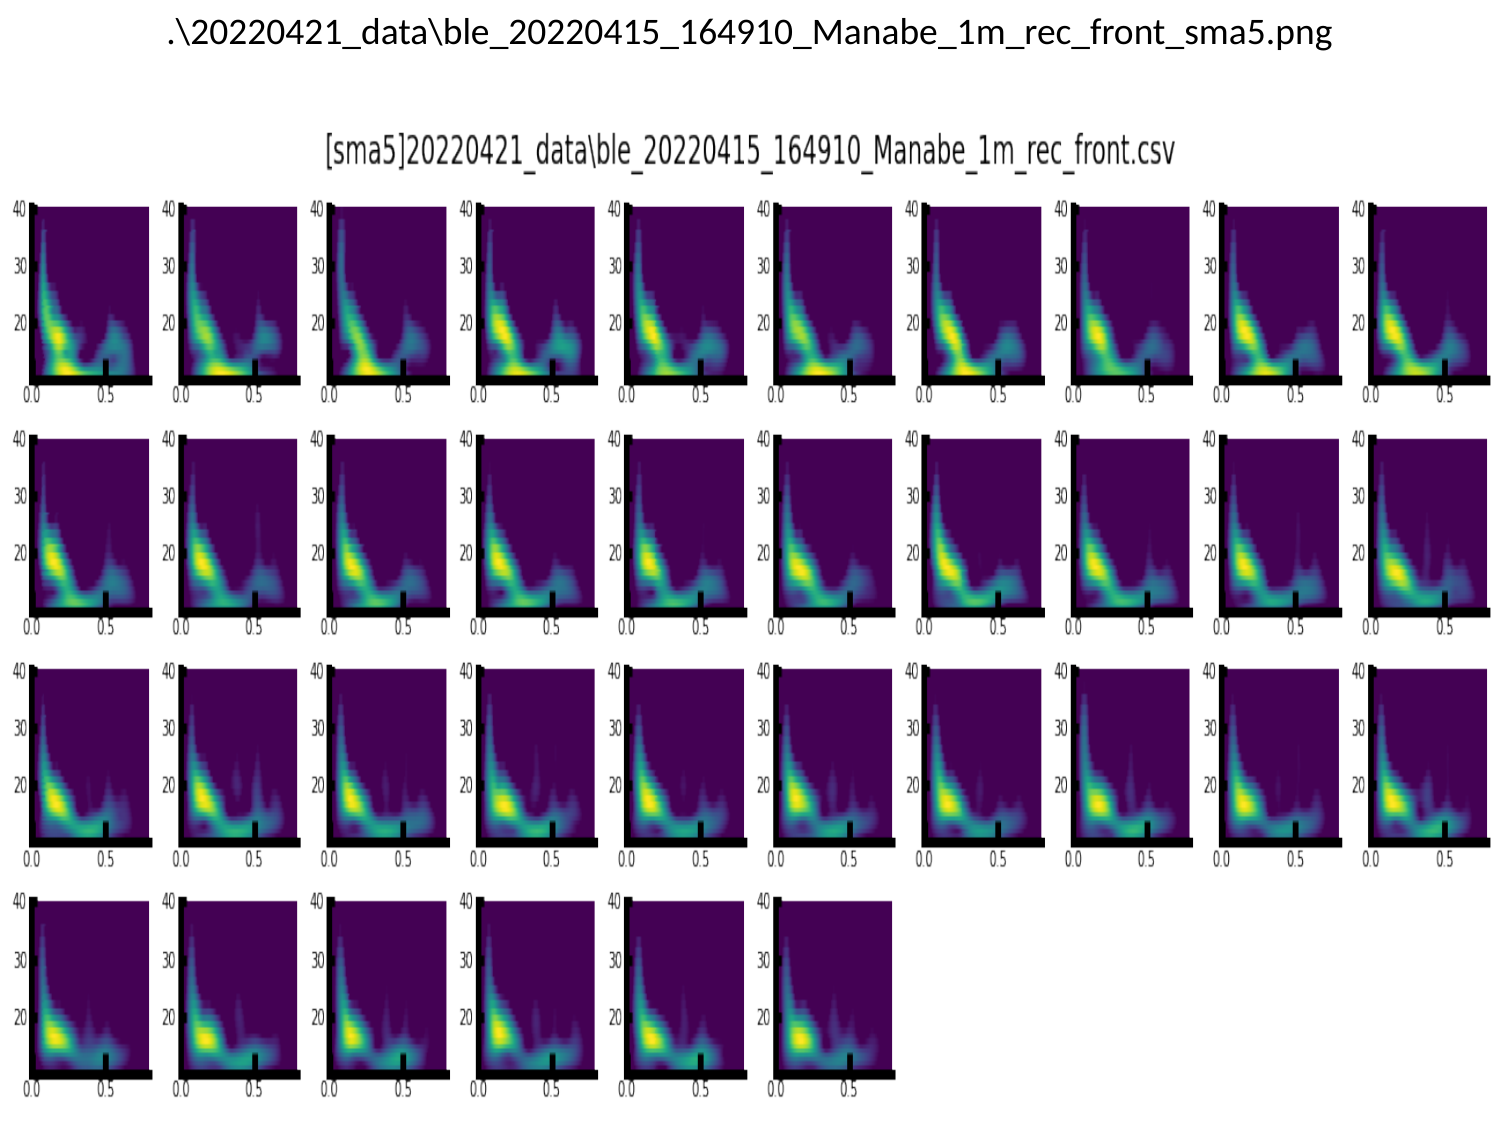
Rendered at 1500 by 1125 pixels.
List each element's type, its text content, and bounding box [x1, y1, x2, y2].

picture [0, 112, 1500, 1125]
text_box .\20220421_data\ble_20220415_164910_Manabe_1m_rec_front_sma5.png [151, 0, 1349, 60]
